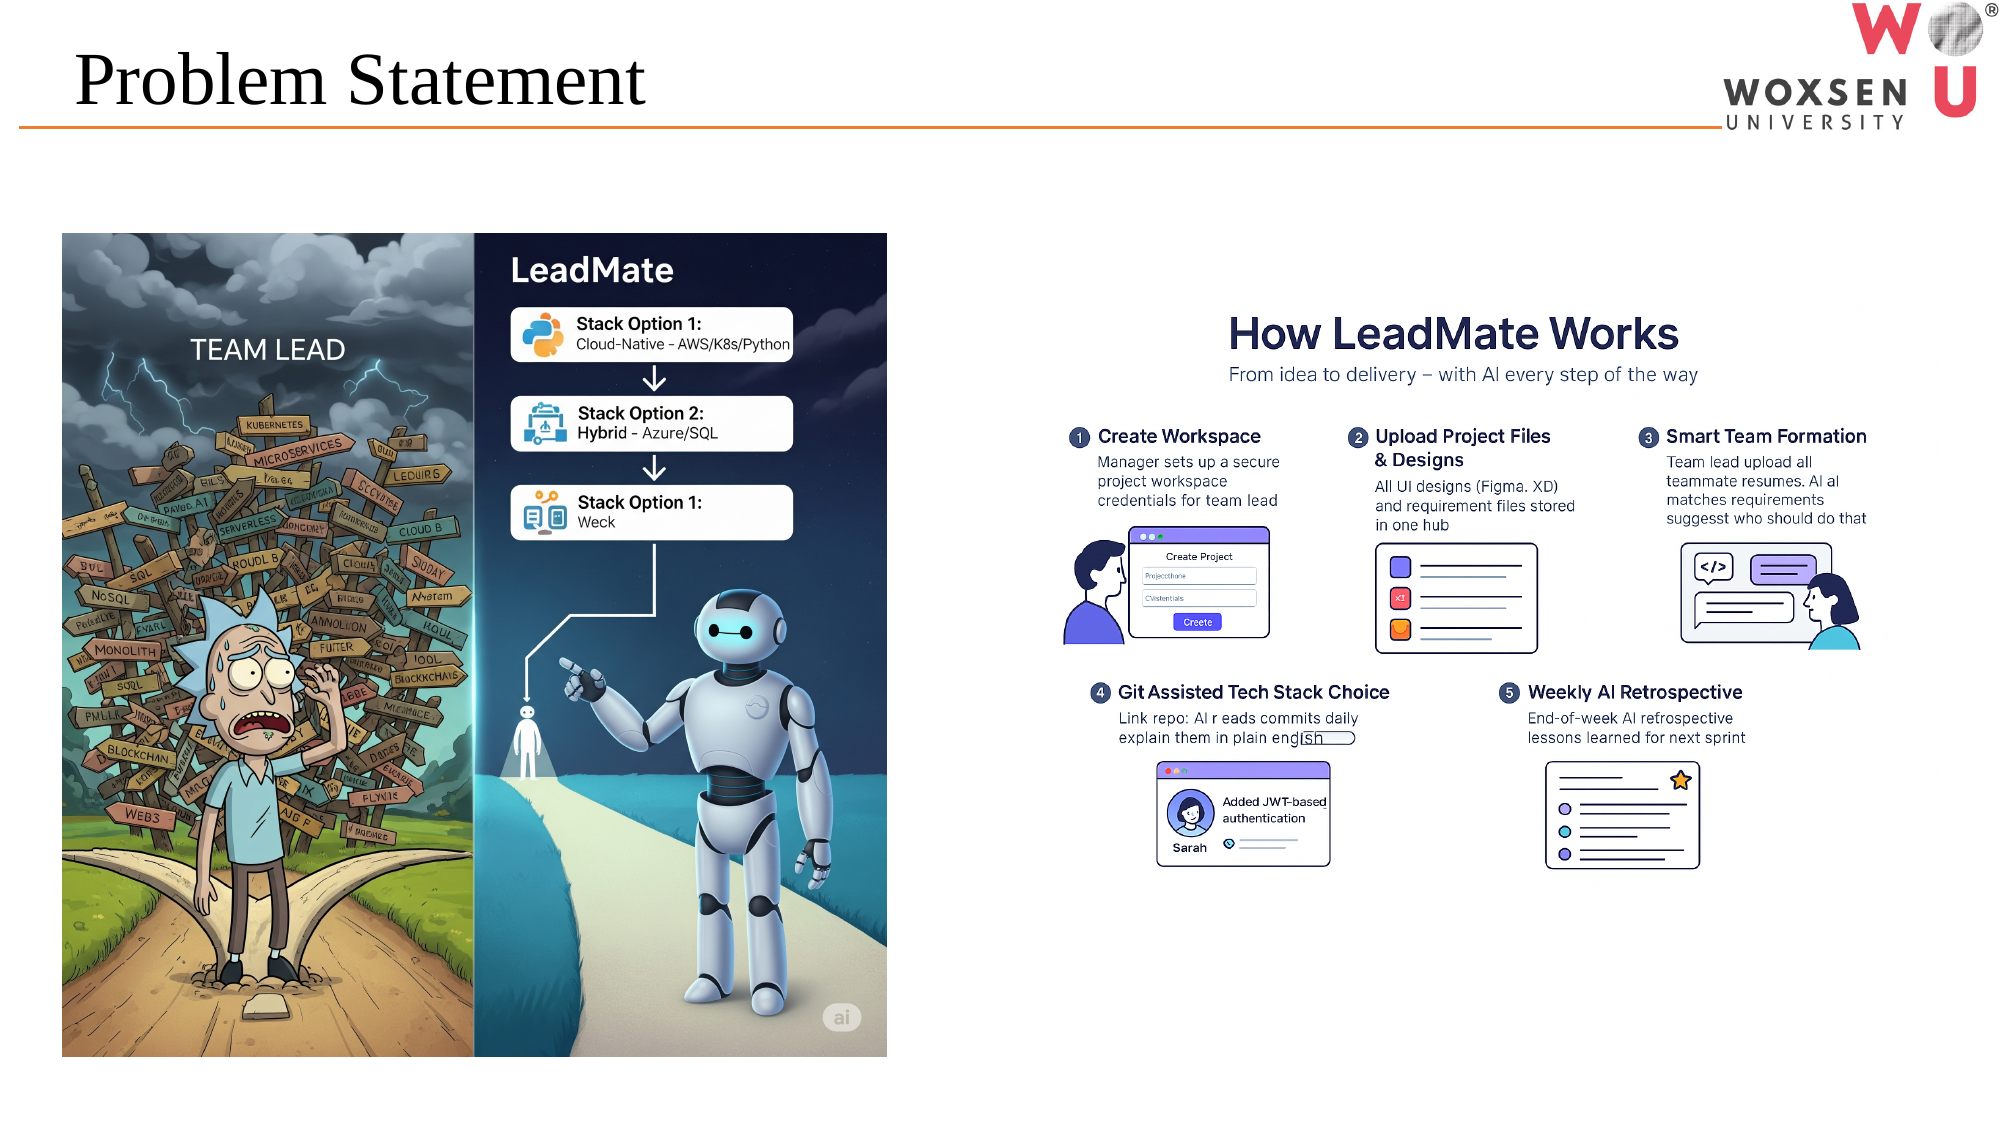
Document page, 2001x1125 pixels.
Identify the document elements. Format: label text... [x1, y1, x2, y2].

picture [999, 269, 1938, 895]
picture [62, 233, 887, 1057]
picture [1721, 0, 2000, 135]
text_box Problem Statement [59, 21, 1721, 126]
